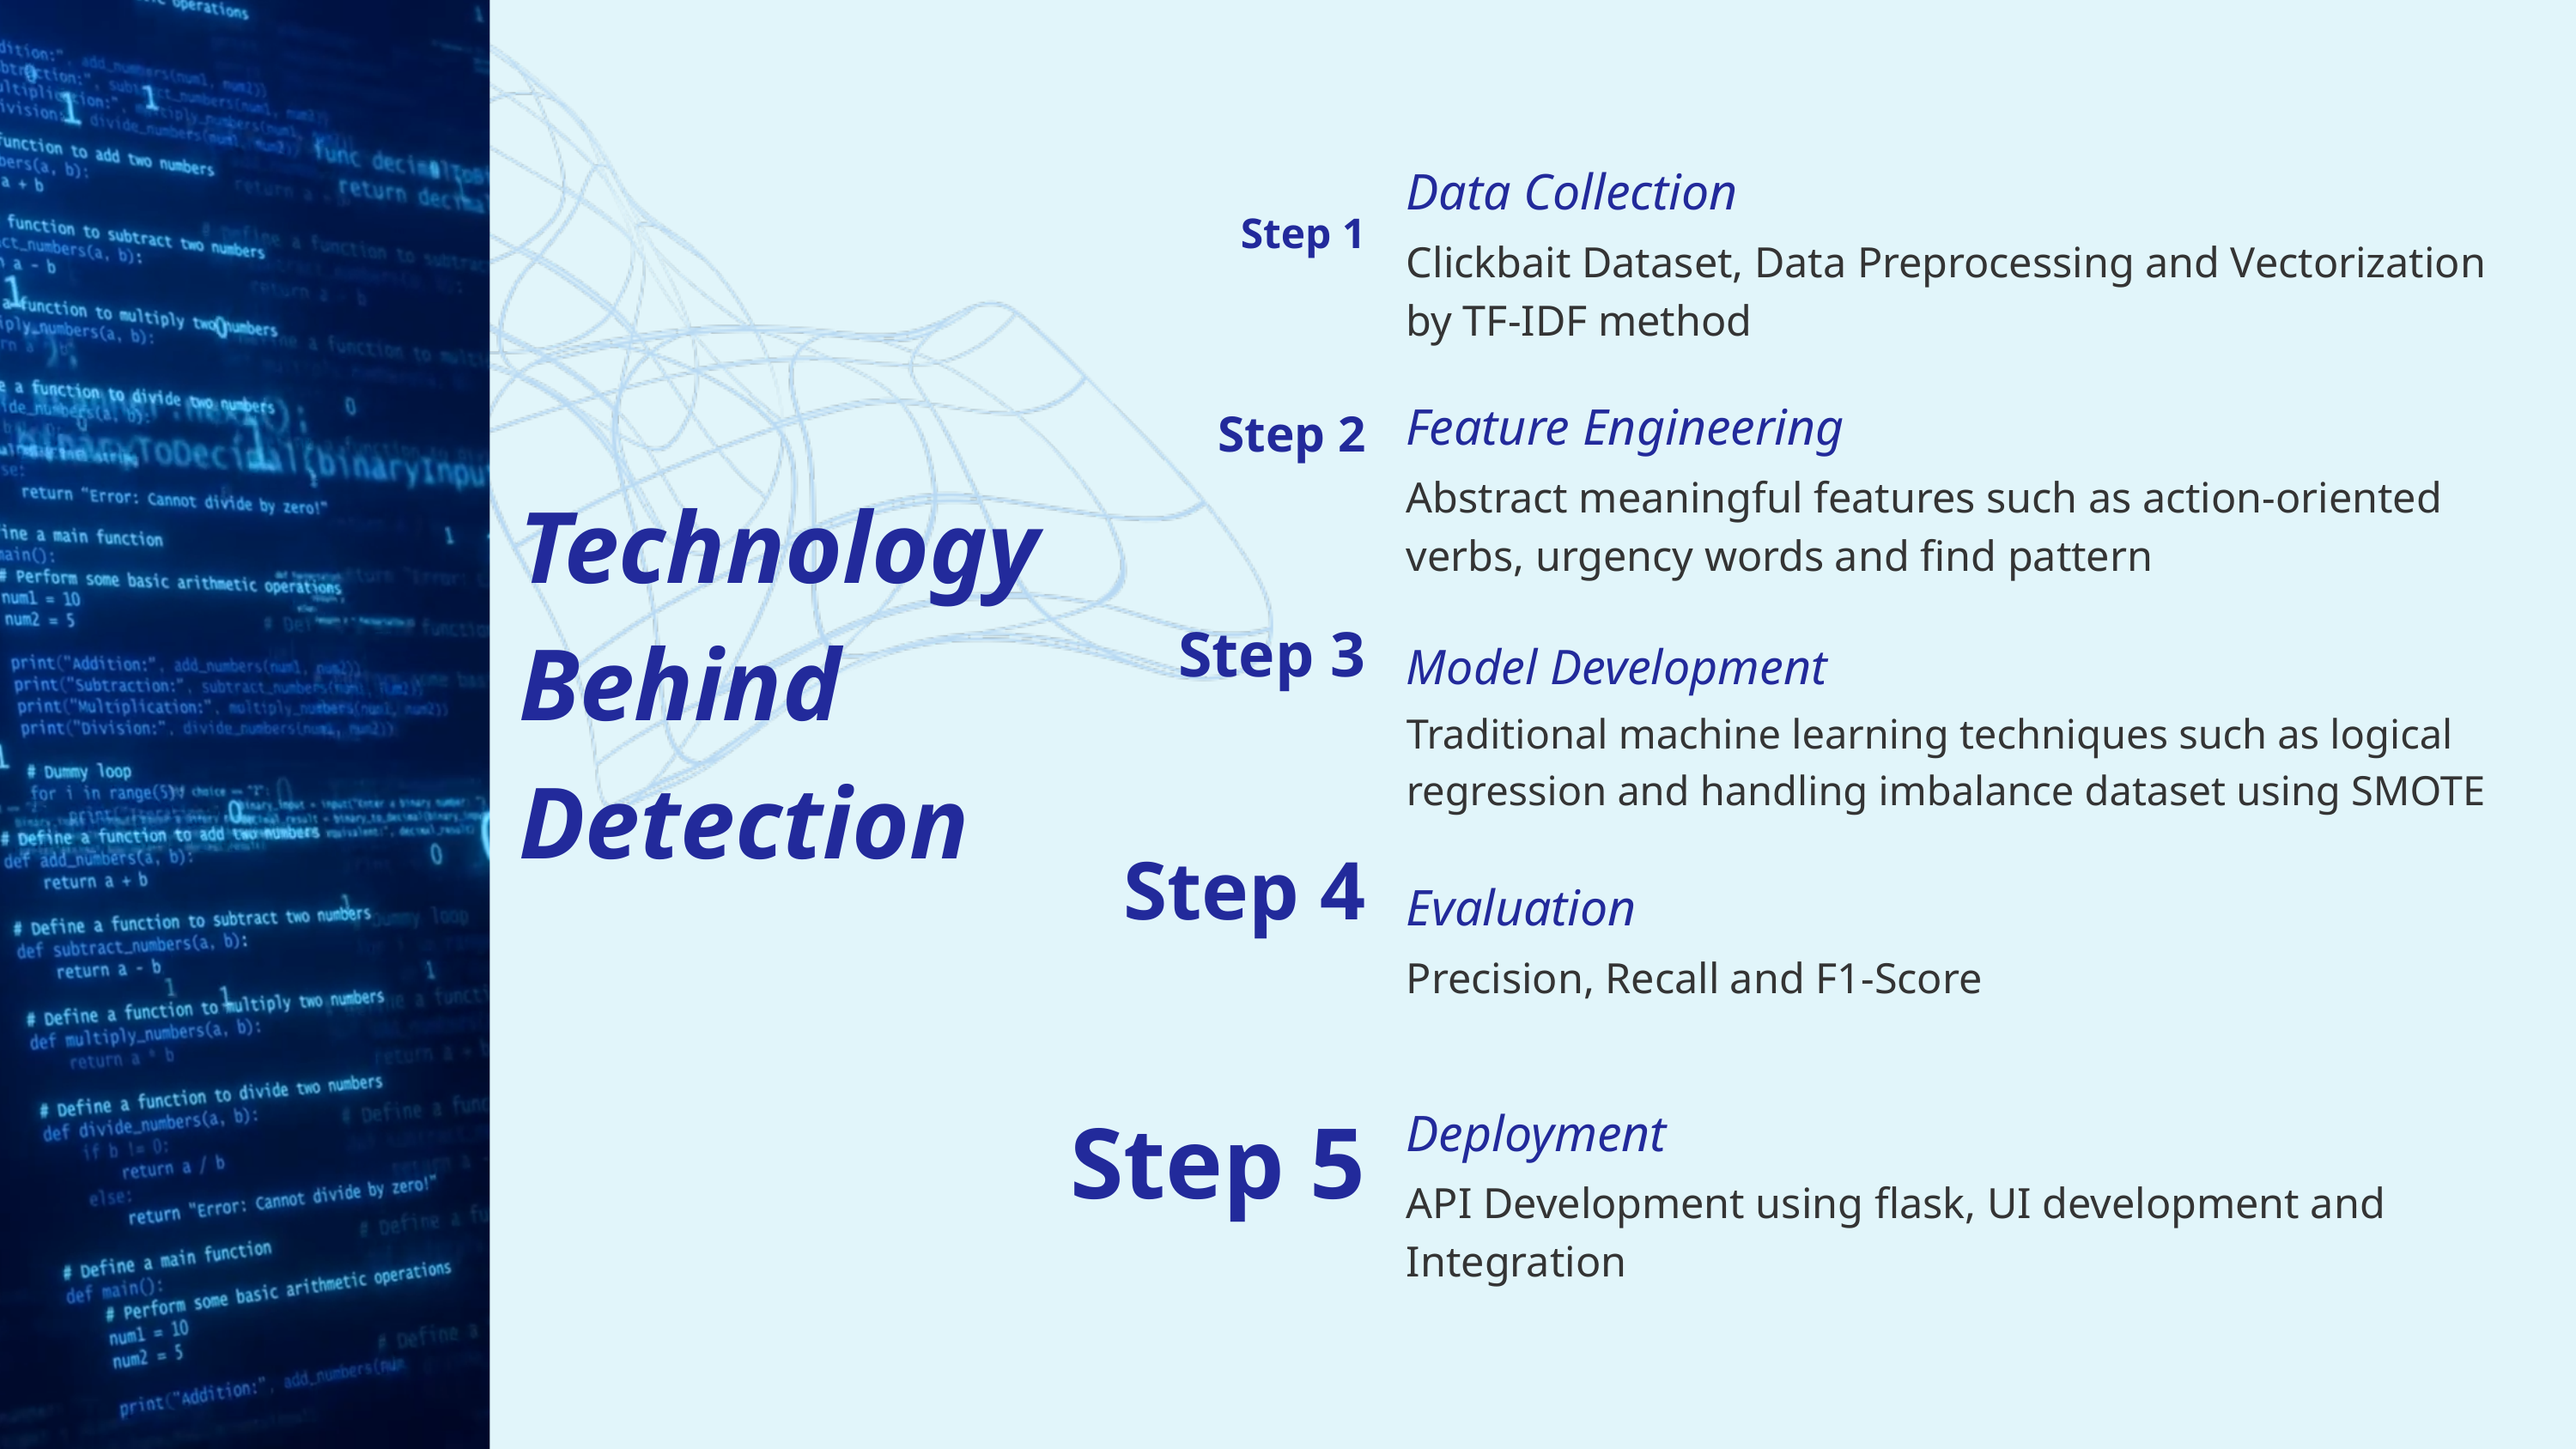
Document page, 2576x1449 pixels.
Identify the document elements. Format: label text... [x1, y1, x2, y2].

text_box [1406, 633, 2492, 811]
text_box Step 5 [927, 1082, 1366, 1218]
text_box Technology Behind Detection [519, 465, 1288, 879]
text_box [1406, 156, 2492, 341]
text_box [1406, 872, 2492, 999]
text_box Step 4 [1006, 824, 1366, 937]
text_box Step 2 [1146, 393, 1366, 462]
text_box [1406, 1097, 2492, 1282]
text_box Step 1 [1180, 199, 1366, 258]
text_box [0, 0, 490, 1449]
text_box [490, 0, 1273, 811]
text_box Step 3 [1288, 603, 1366, 690]
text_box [1406, 391, 2492, 576]
